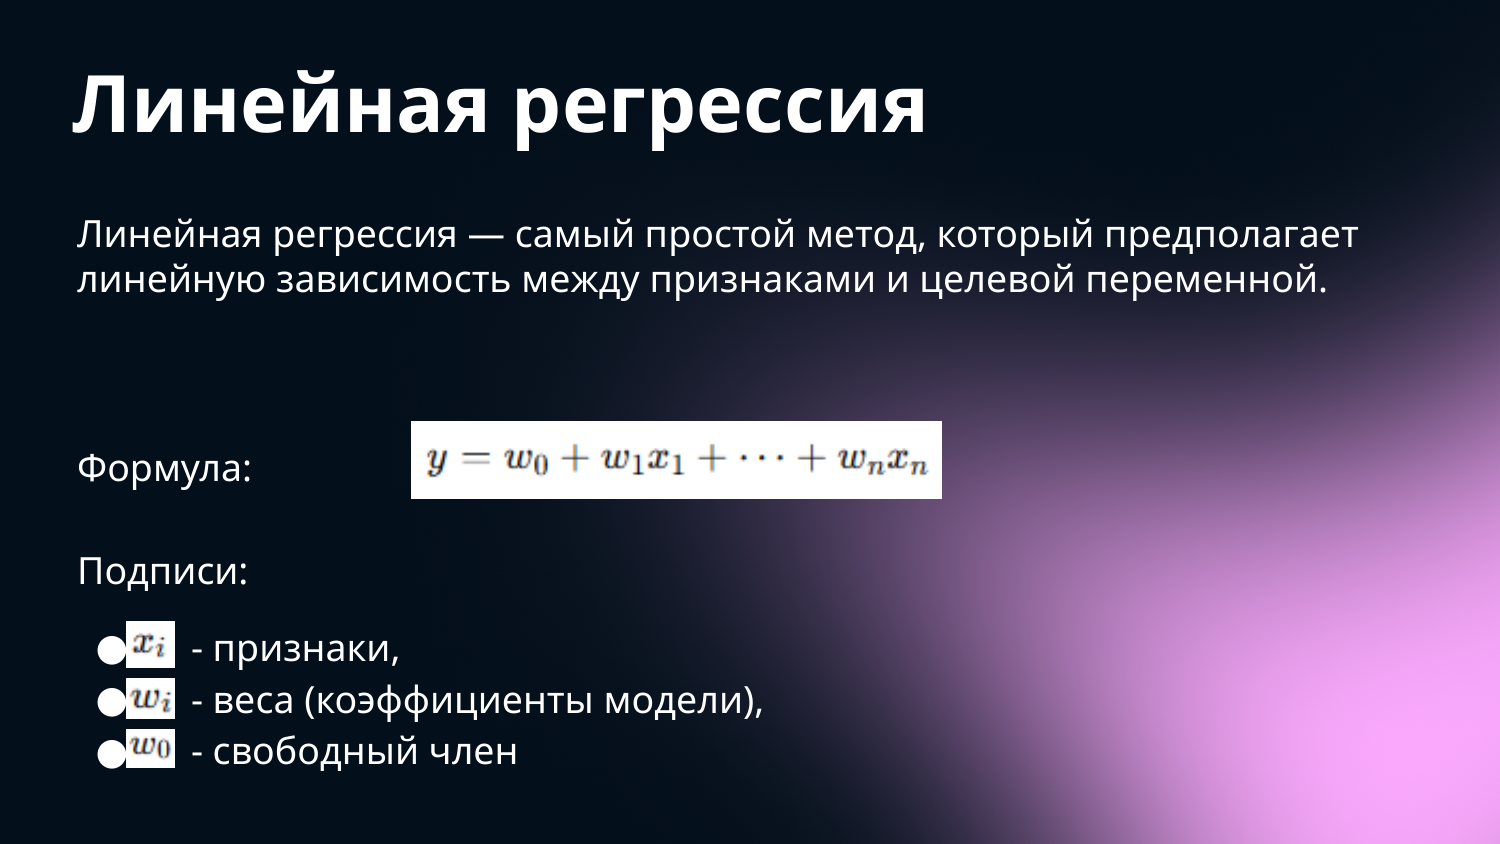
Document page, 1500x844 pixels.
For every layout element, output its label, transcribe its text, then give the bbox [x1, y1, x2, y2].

picture [0, 0, 1500, 844]
text_box Линейная регрессия — самый простой метод, который предполагает линейную зависимость между признаками и целевой переменной. [62, 195, 1390, 315]
title Линейная регрессия [72, 71, 1255, 135]
text_box Формула: Подписи: - признаки, - веса (коэффициенты модели), - свободный член [62, 421, 1410, 788]
